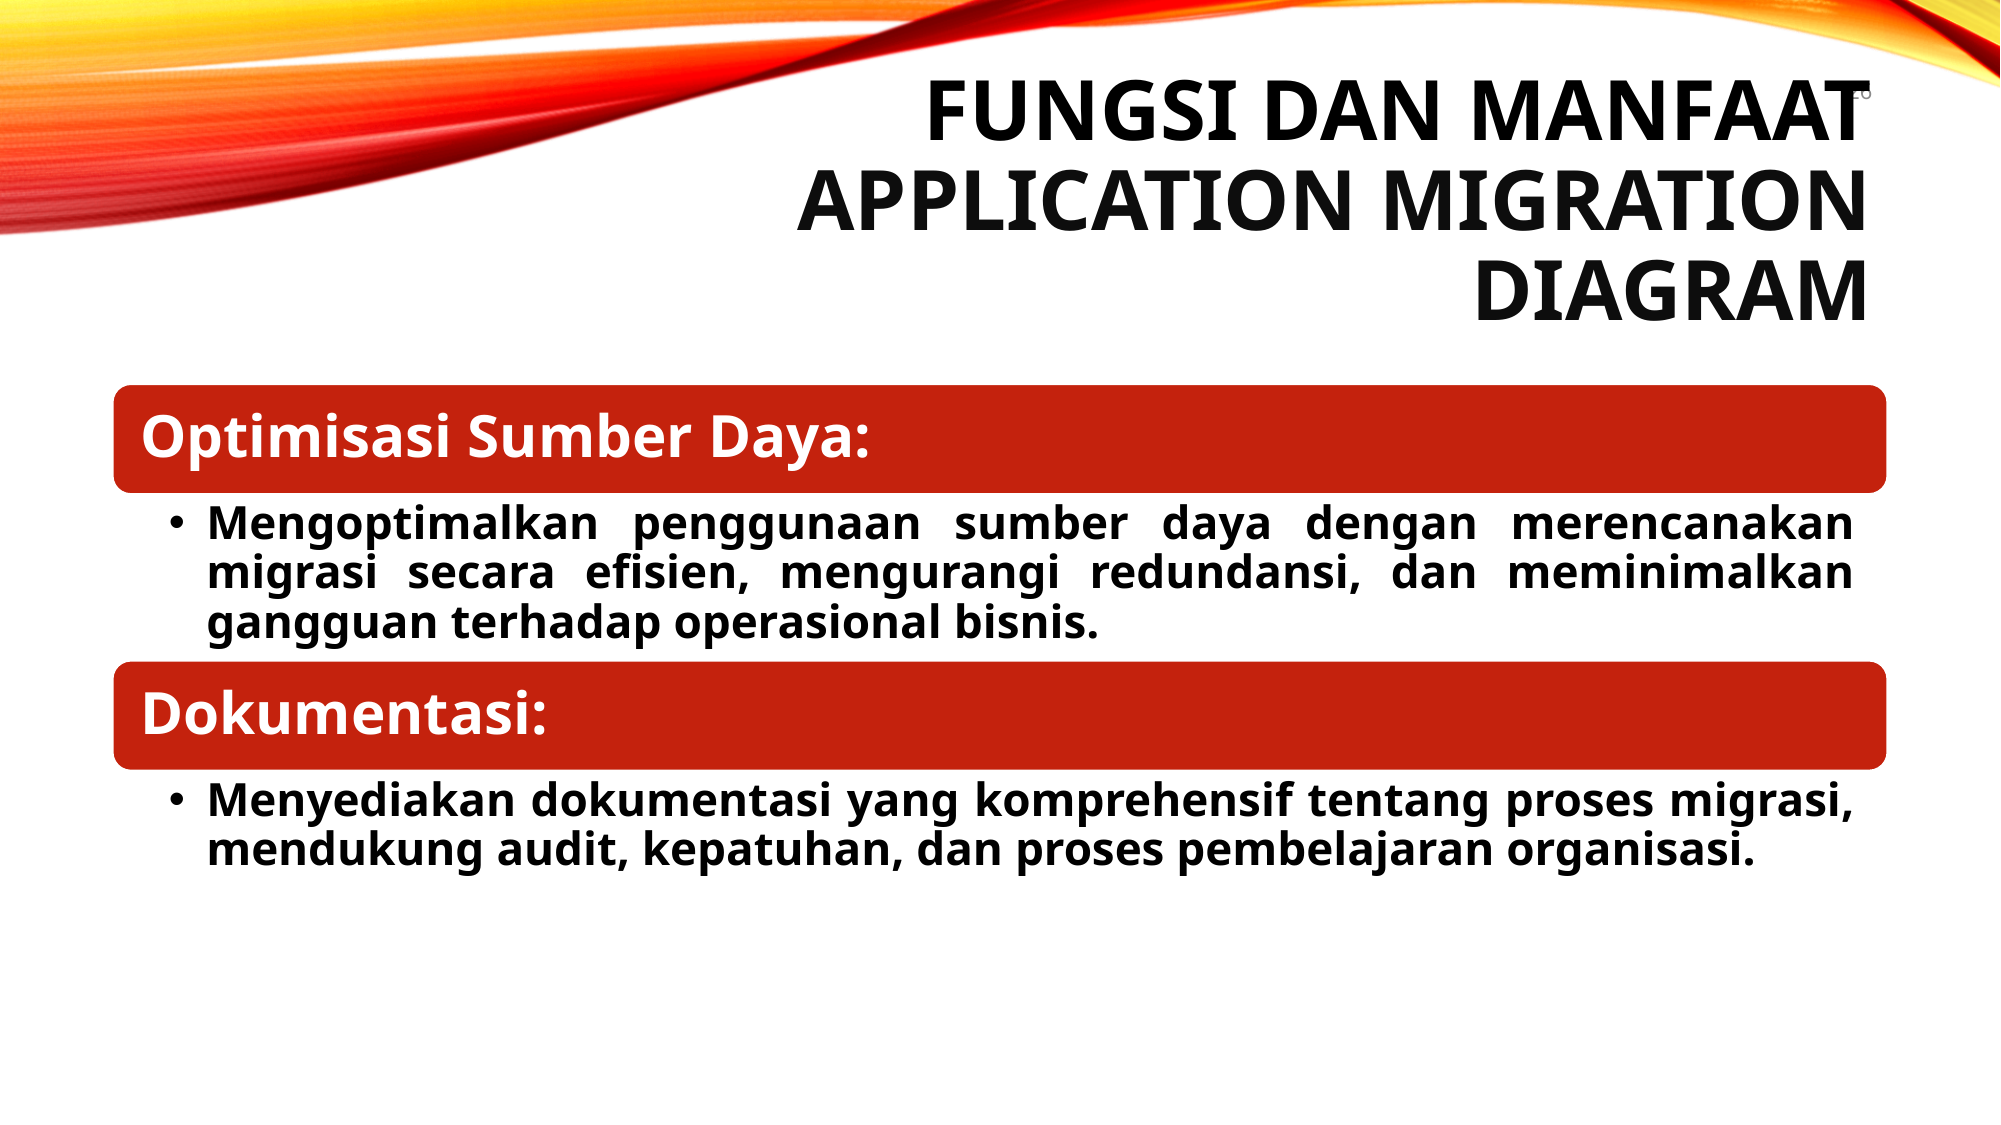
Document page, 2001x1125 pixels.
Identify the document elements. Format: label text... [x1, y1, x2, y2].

picture [0, 0, 2000, 237]
slide_number 26 [1437, 62, 1888, 123]
title Fungsi dan Manfaat Application Migration Diagram [474, 104, 1888, 302]
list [112, 359, 1888, 910]
